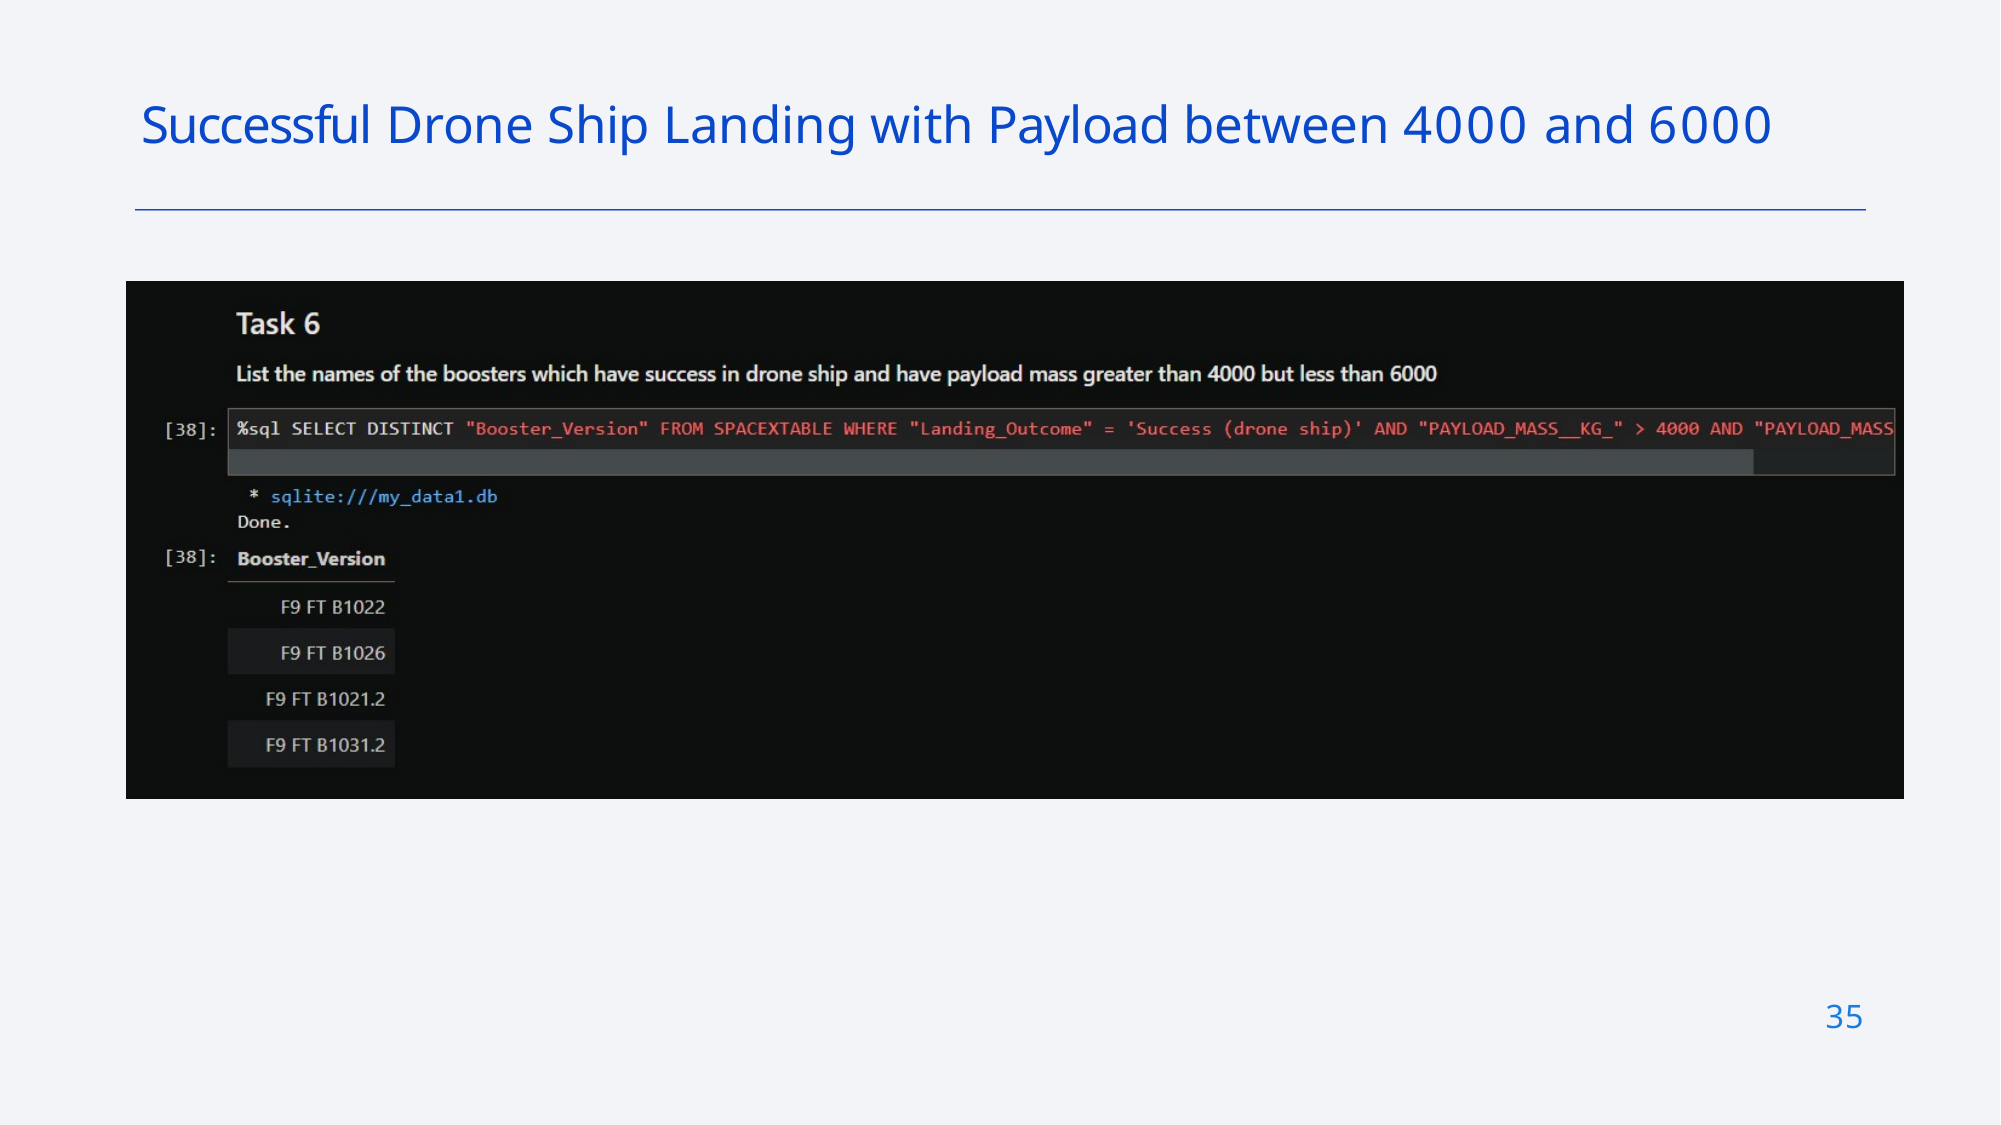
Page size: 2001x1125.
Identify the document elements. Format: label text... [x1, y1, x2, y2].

slide_number 35 [1819, 1002, 1875, 1125]
title Successful Drone Ship Landing with Payload between 4000 and 6000 [139, 67, 1861, 278]
picture [0, 0, 2000, 1125]
